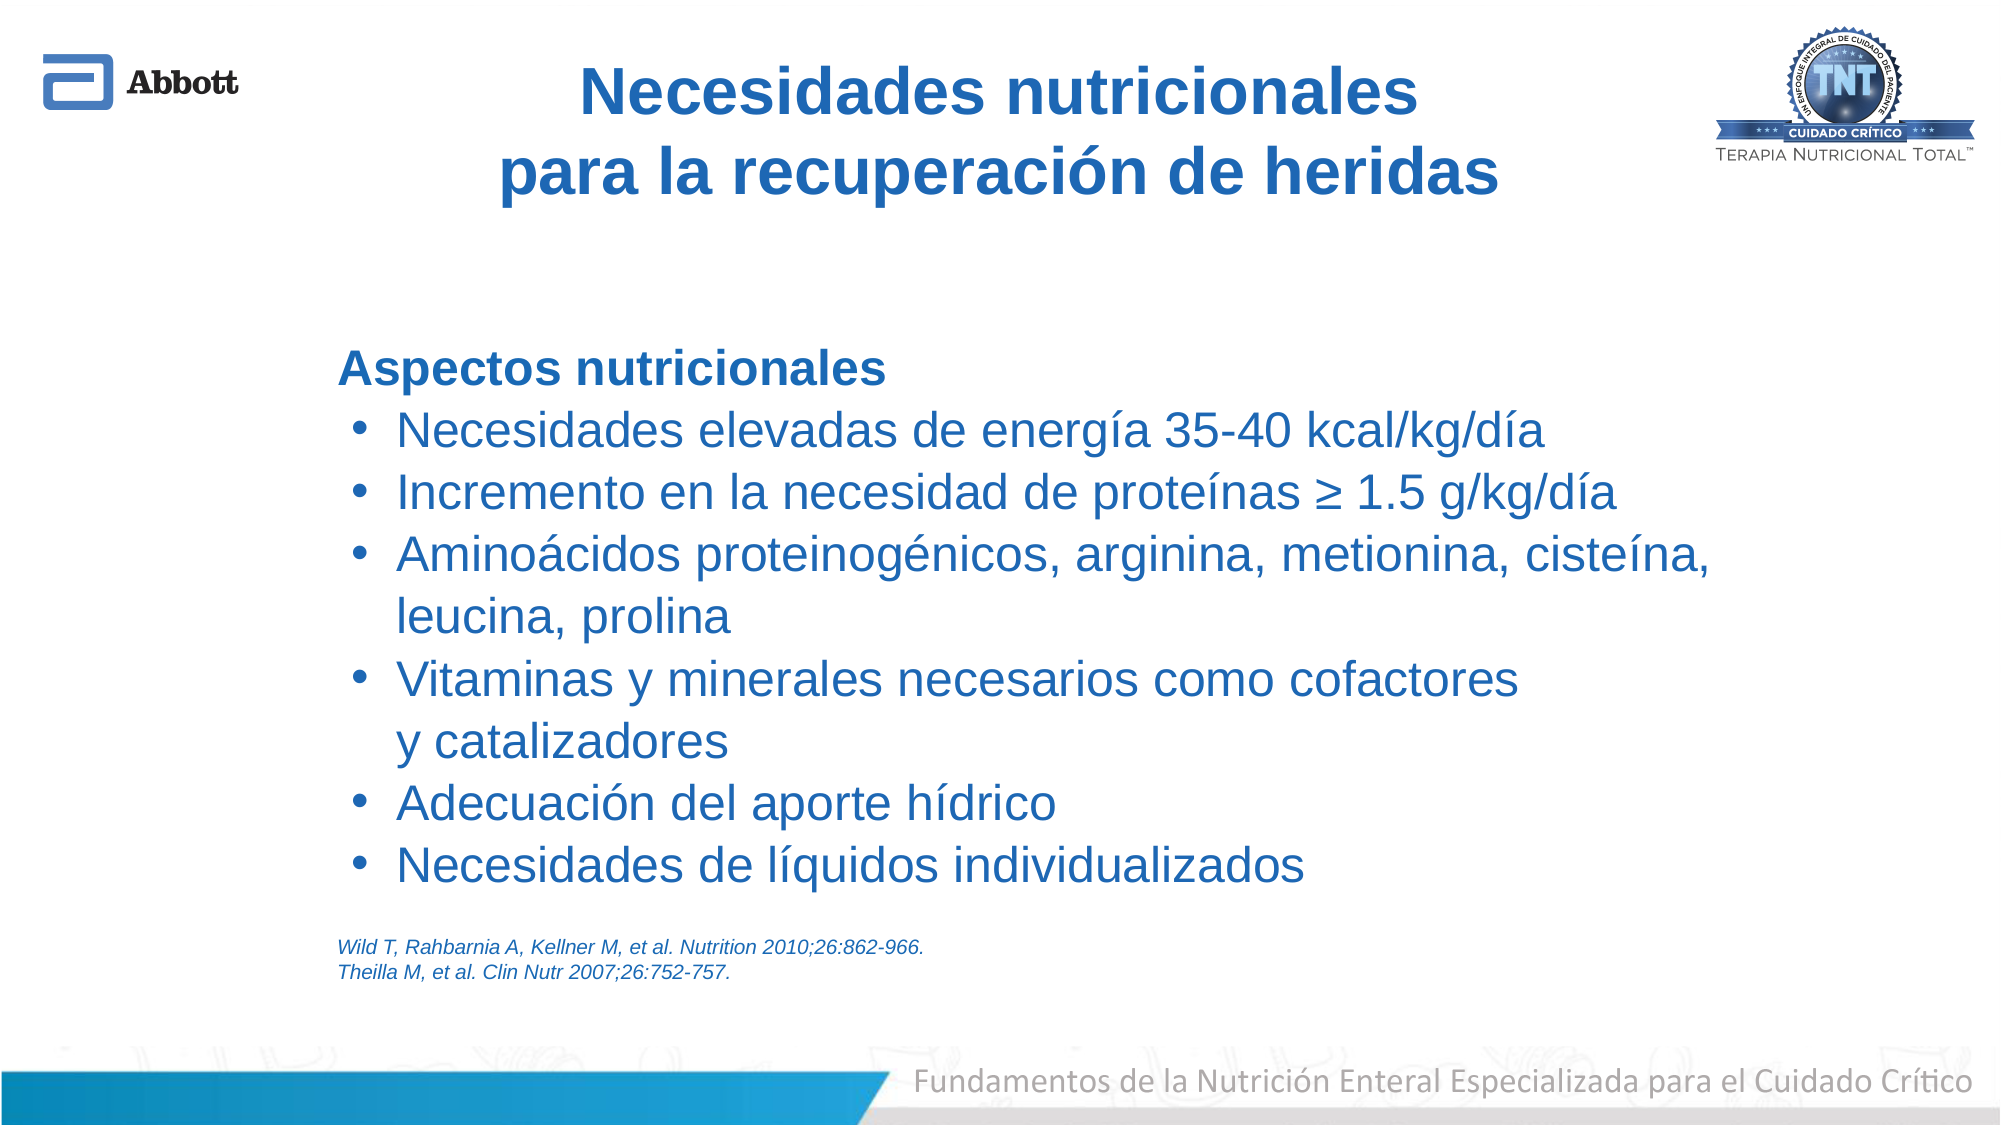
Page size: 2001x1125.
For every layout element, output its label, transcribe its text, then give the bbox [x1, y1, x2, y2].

text_box Aspectos nutricionales Necesidades elevadas de energía 35-40 kcal/kg/día Incremento en la necesidad de proteínas ≥ 1.5 g/kg/día Aminoácidos proteinogénicos, arginina, metionina, cisteína, leucina, prolina Vitaminas y minerales necesarios como cofactores y catalizadores Adecuación del aporte hídrico Necesidades de líquidos individualizados [322, 328, 1863, 900]
picture [0, 0, 2001, 1125]
text_box Necesidades nutricionales para la recuperación de heridas [349, 42, 1651, 214]
text_box Wild T, Rahbarnia A, Kellner M, et al. Nutrition 2010;26:862-966. Theilla M, et al. Clin Nutr 2007;26:752-757. [322, 926, 1623, 991]
